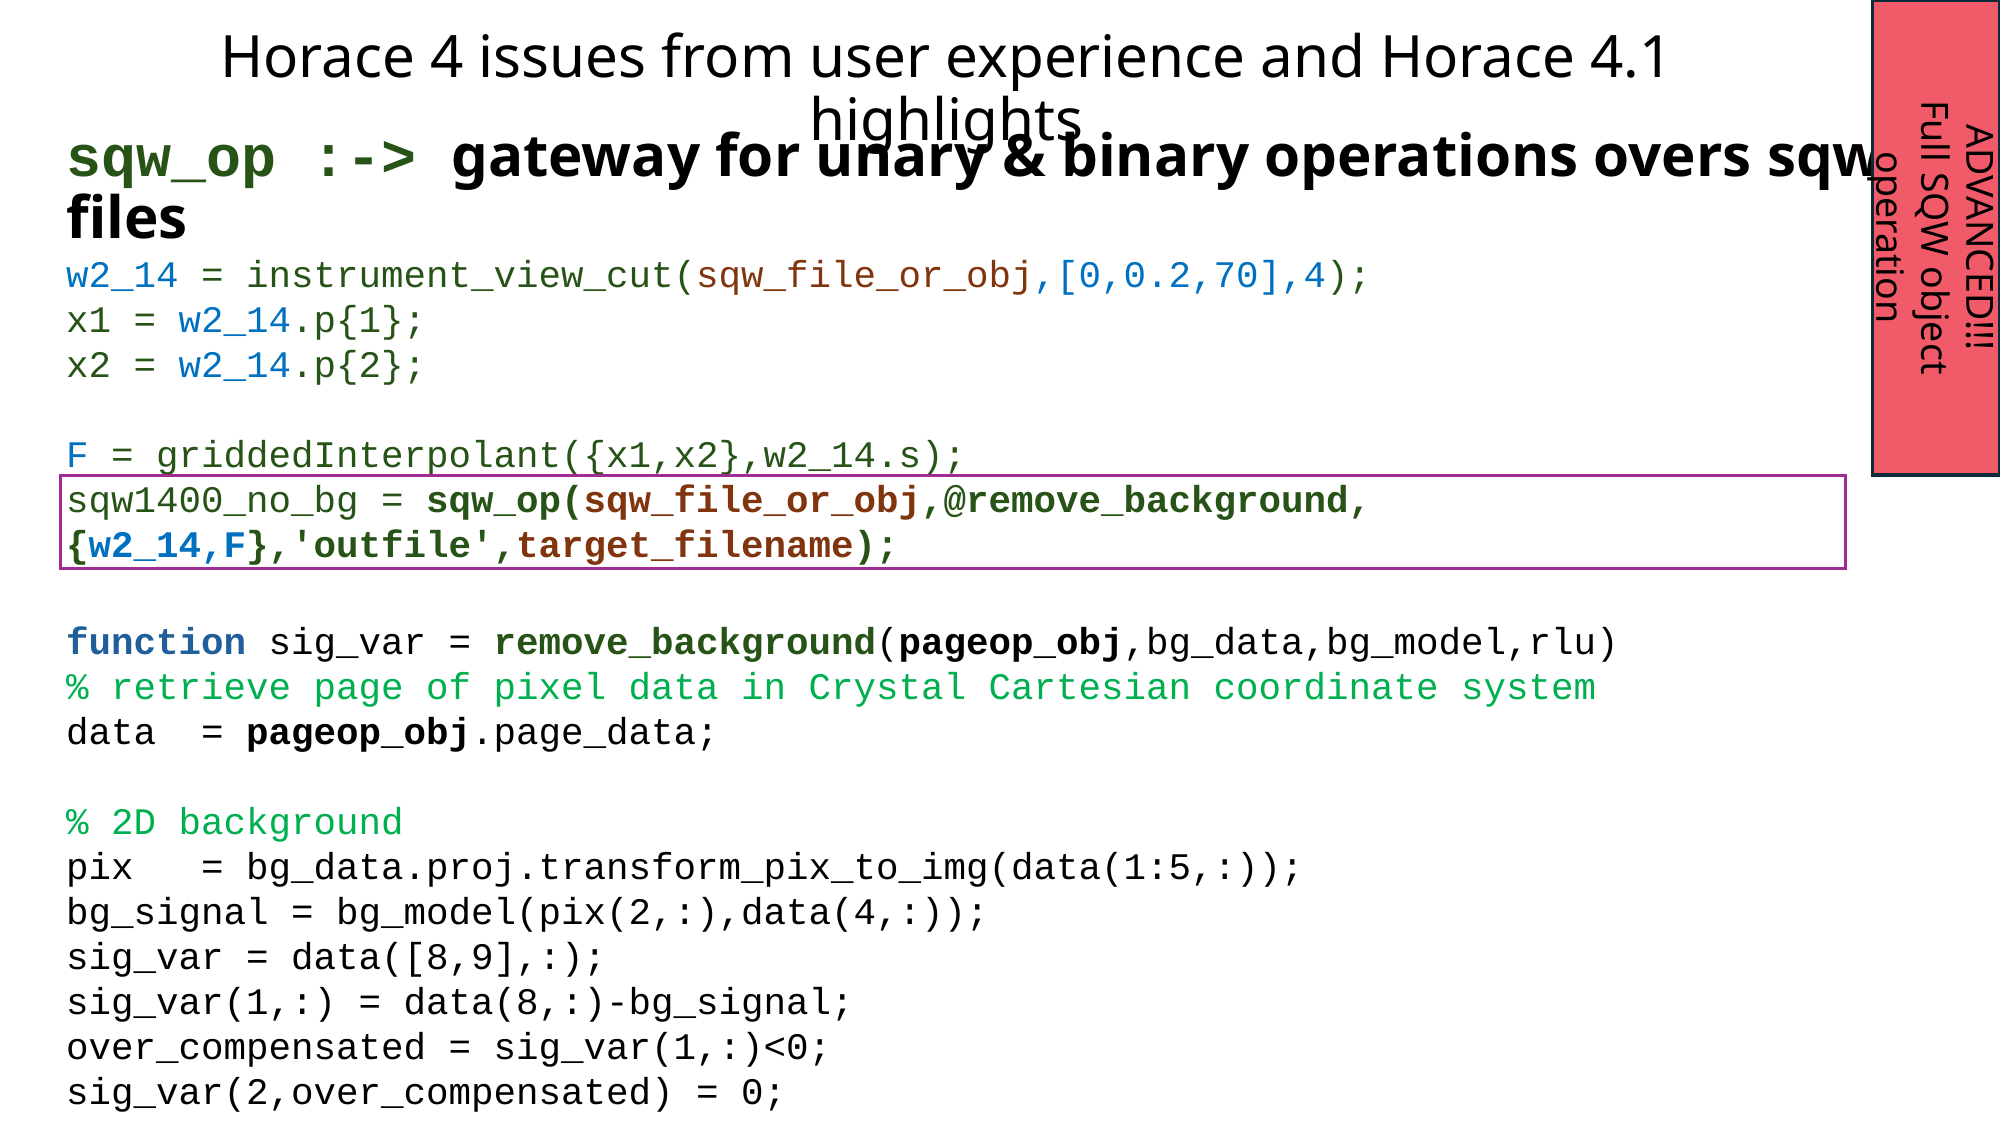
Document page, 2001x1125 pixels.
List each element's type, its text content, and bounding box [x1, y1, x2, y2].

text_box function sig_var = remove_background(pageop_obj,bg_data,bg_model,rlu) % retrieve page of pixel data in Crystal Cartesian coordinate system data = pageop_obj.page_data; % 2D background pix = bg_data.proj.transform_pix_to_img(data(1:5,:)); bg_signal = bg_model(pix(2,:),data(4,:)); sig_var = data([8,9],:); sig_var(1,:) = data(8,:)-bg_signal; over_compensated = sig_var(1,:)<0; sig_var(2,over_compensated) = 0; [51, 609, 1876, 1120]
text_box [59, 474, 1847, 570]
text_box sqw_op :-> gateway for unary & binary operations overs sqw files [51, 118, 1871, 203]
subtitle Horace 4 issues from user experience and Horace 4.1 highlights [102, 19, 1791, 118]
text_box ADVANCED!!! Full SQW object operation [1871, 0, 2000, 477]
text_box w2_14 = instrument_view_cut(sqw_file_or_obj,[0,0.2,70],4); x1 = w2_14.p{1}; x2 = w2_14.p{2}; F = griddedInterpolant({x1,x2},w2_14.s); sqw1400_no_bg = sqw_op(sqw_file_or_obj,@remove_background,{w2_14,F},'outfile',target_filename); [51, 242, 1864, 609]
